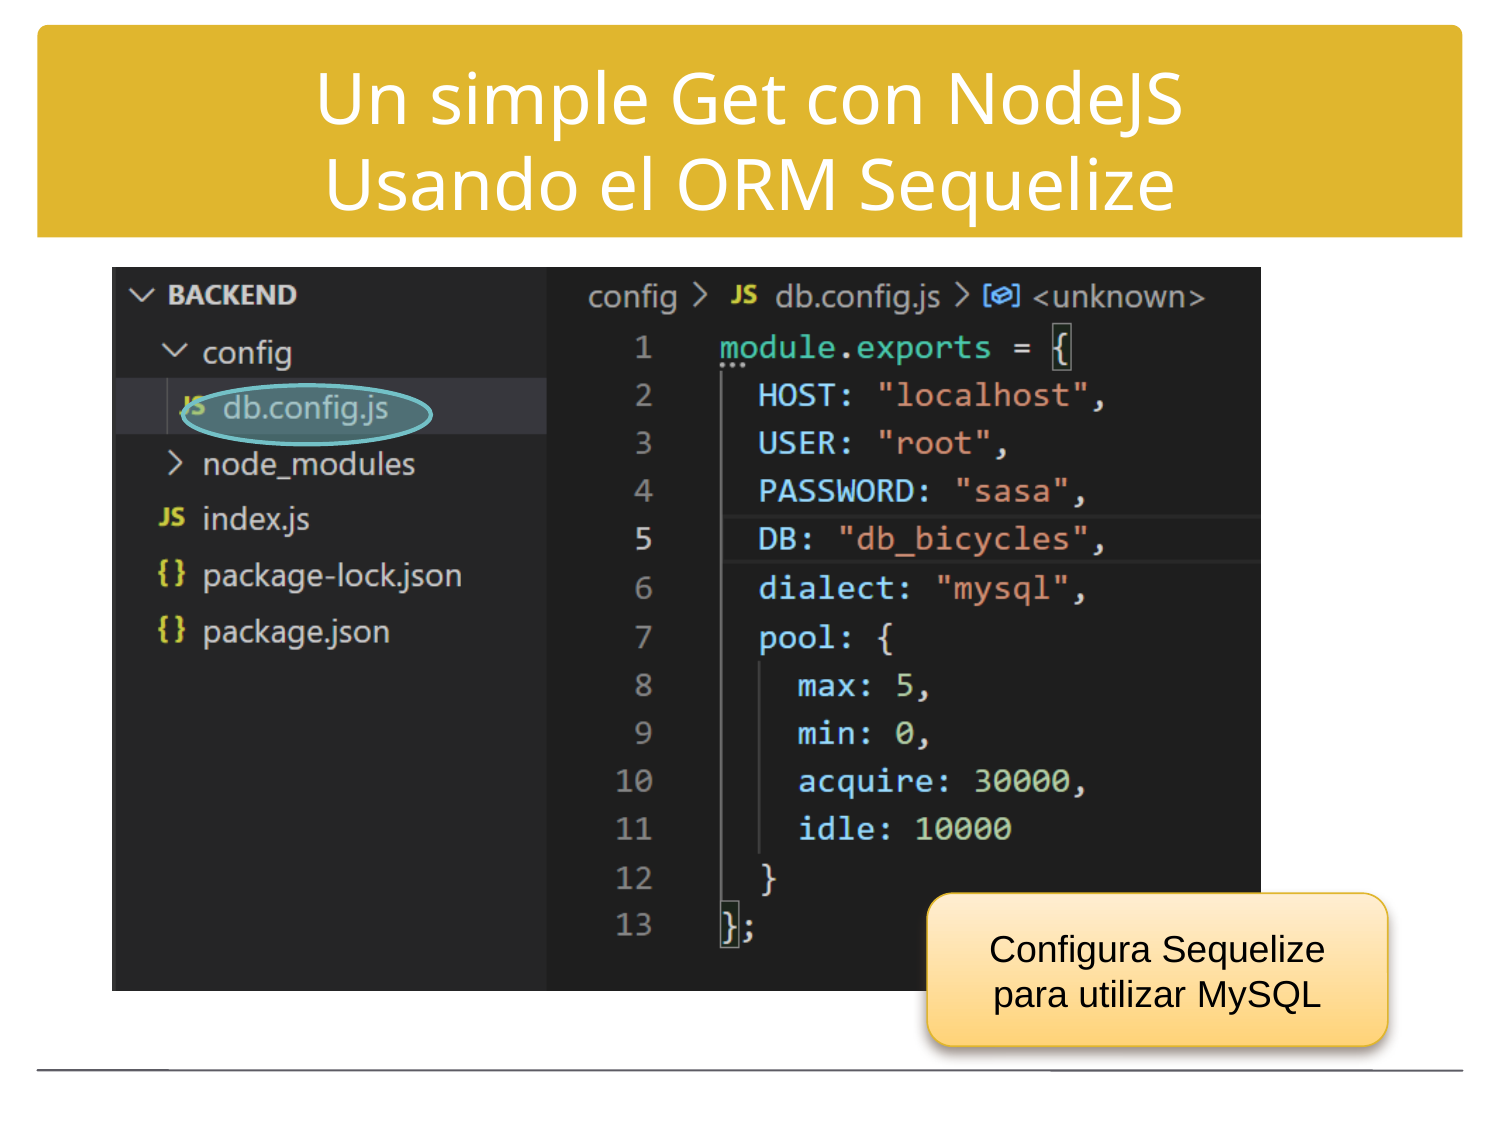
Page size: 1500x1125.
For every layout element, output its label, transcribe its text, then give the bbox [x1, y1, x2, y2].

title Un simple Get con NodeJS Usando el ORM Sequelize [50, 45, 1450, 233]
picture [111, 266, 1262, 991]
text_box Configura Sequelize para utilizar MySQL [926, 892, 1389, 1048]
